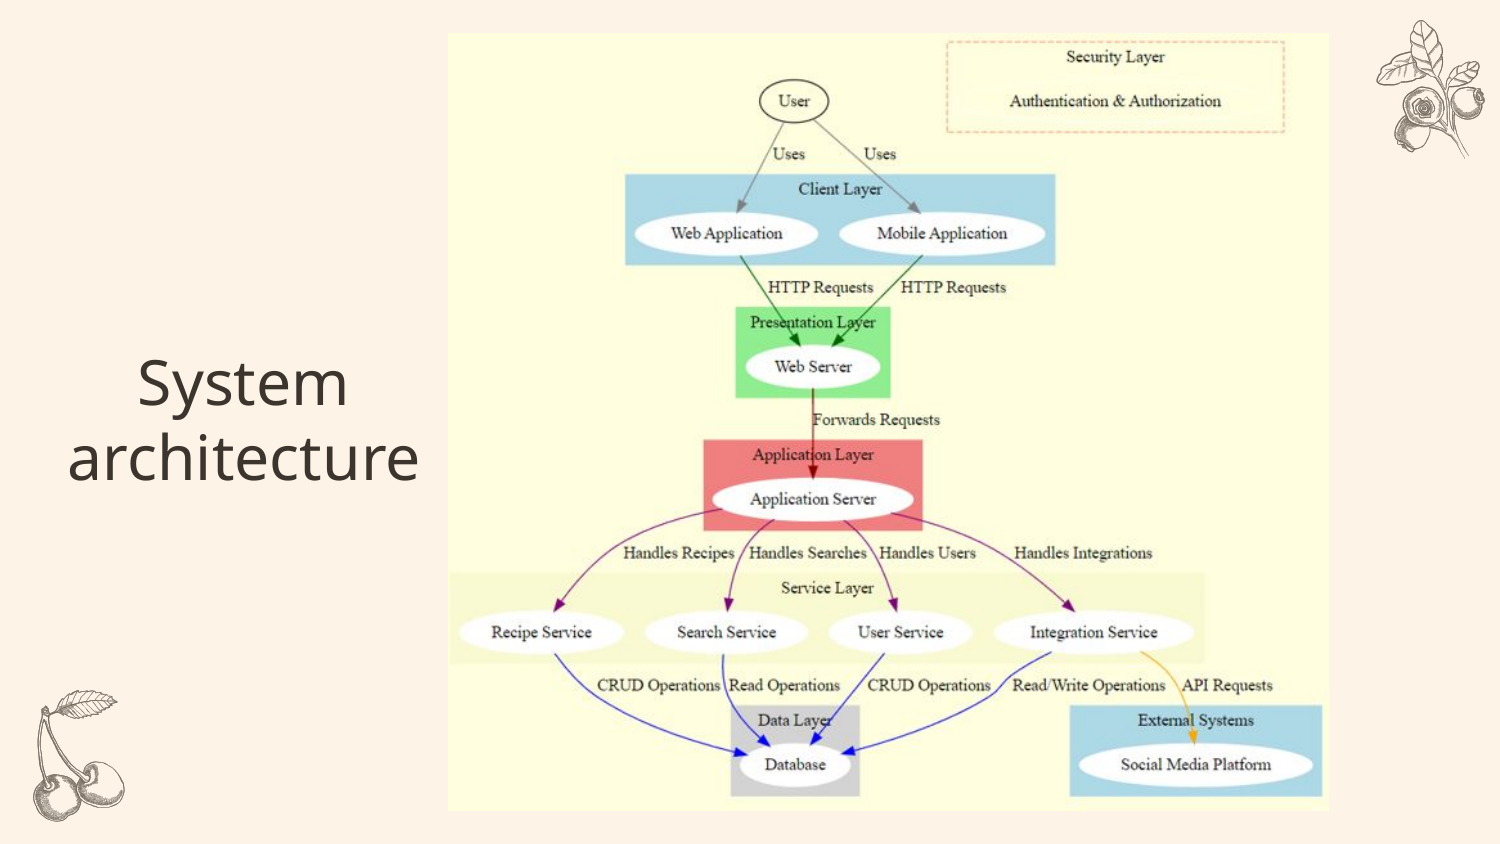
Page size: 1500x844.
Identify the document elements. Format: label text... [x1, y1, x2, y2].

title System architecture [0, 343, 443, 422]
picture [448, 33, 1329, 811]
picture [0, 671, 160, 839]
picture [1368, 11, 1488, 166]
